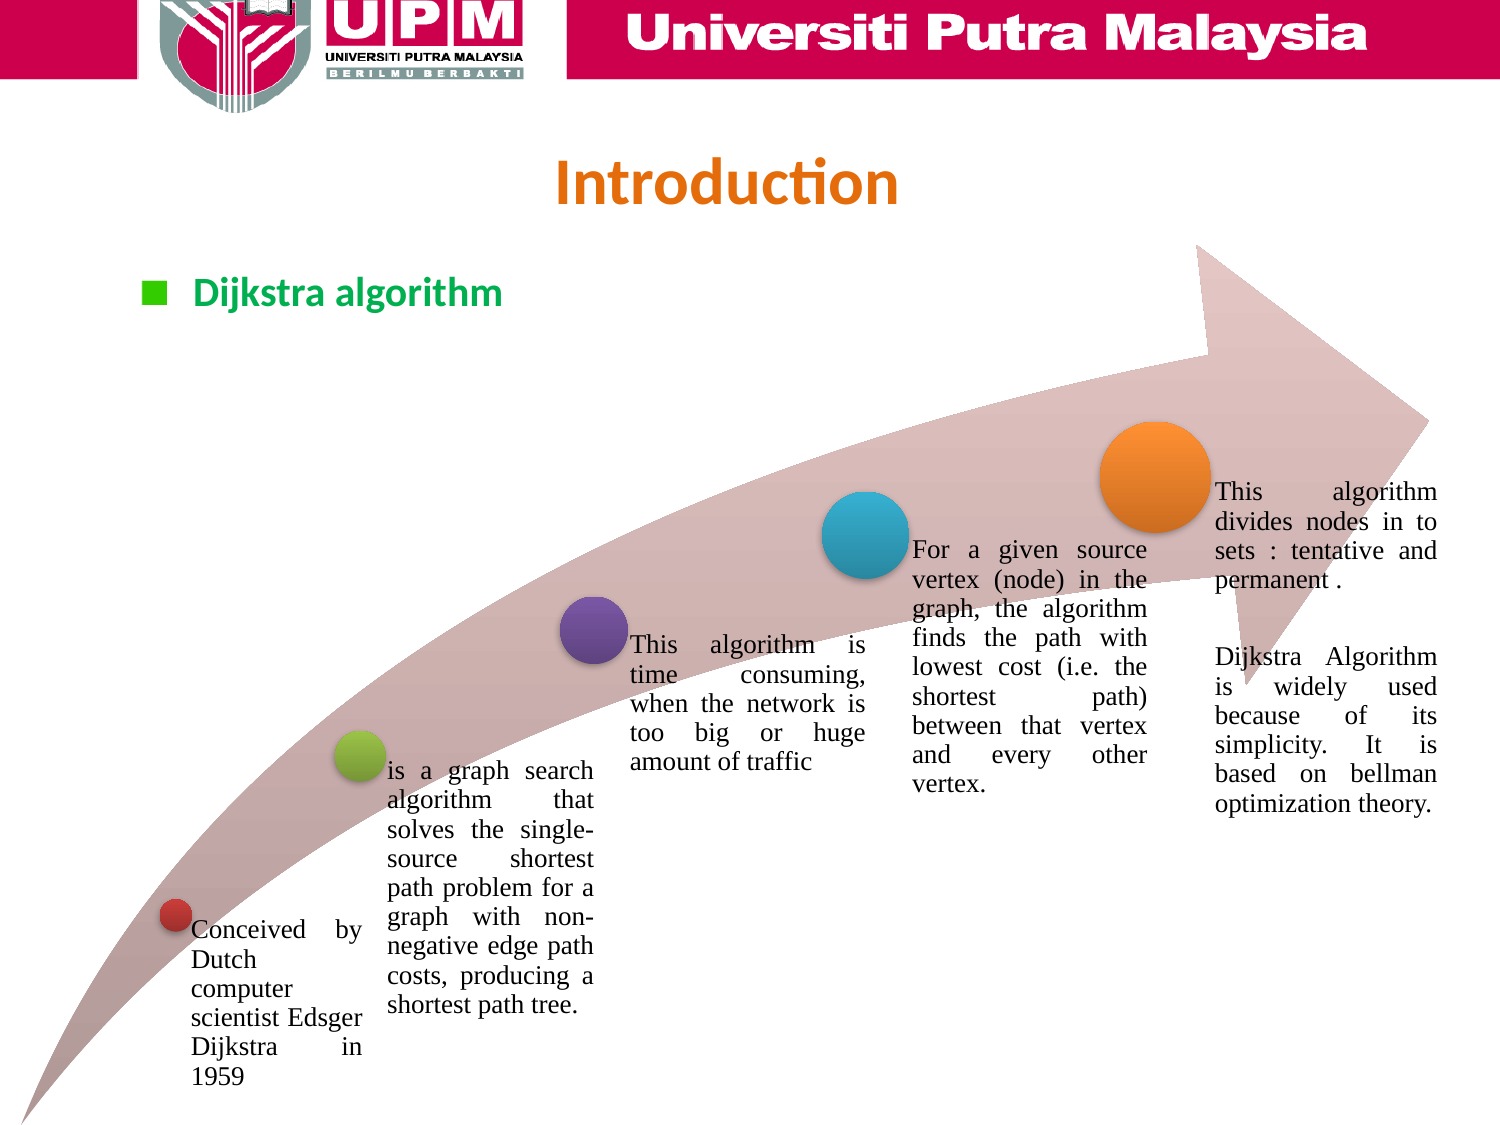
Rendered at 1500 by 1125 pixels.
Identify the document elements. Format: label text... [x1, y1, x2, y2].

picture [0, 0, 1500, 113]
text_box Introduction [74, 129, 1425, 225]
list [12, 244, 1438, 1125]
title Dijkstra algorithm [0, 242, 650, 338]
